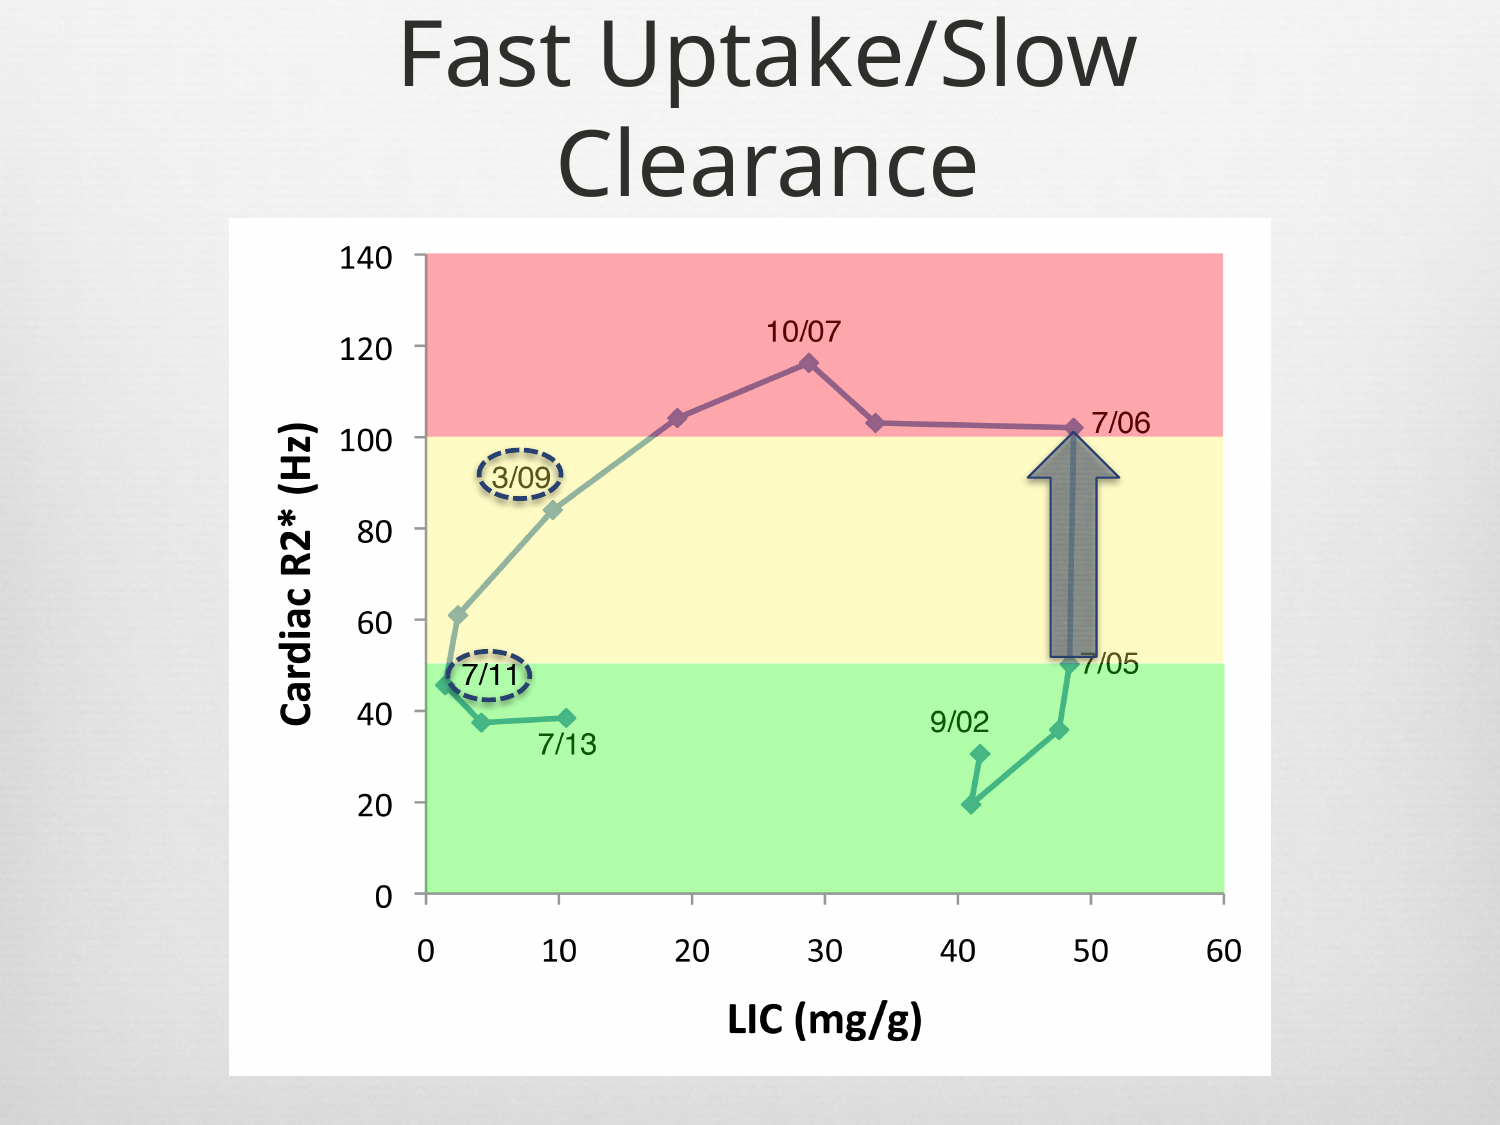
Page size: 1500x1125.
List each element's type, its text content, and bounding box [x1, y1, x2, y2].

title Fast Uptake/Slow Clearance [182, 11, 1354, 199]
picture [228, 217, 1272, 1077]
